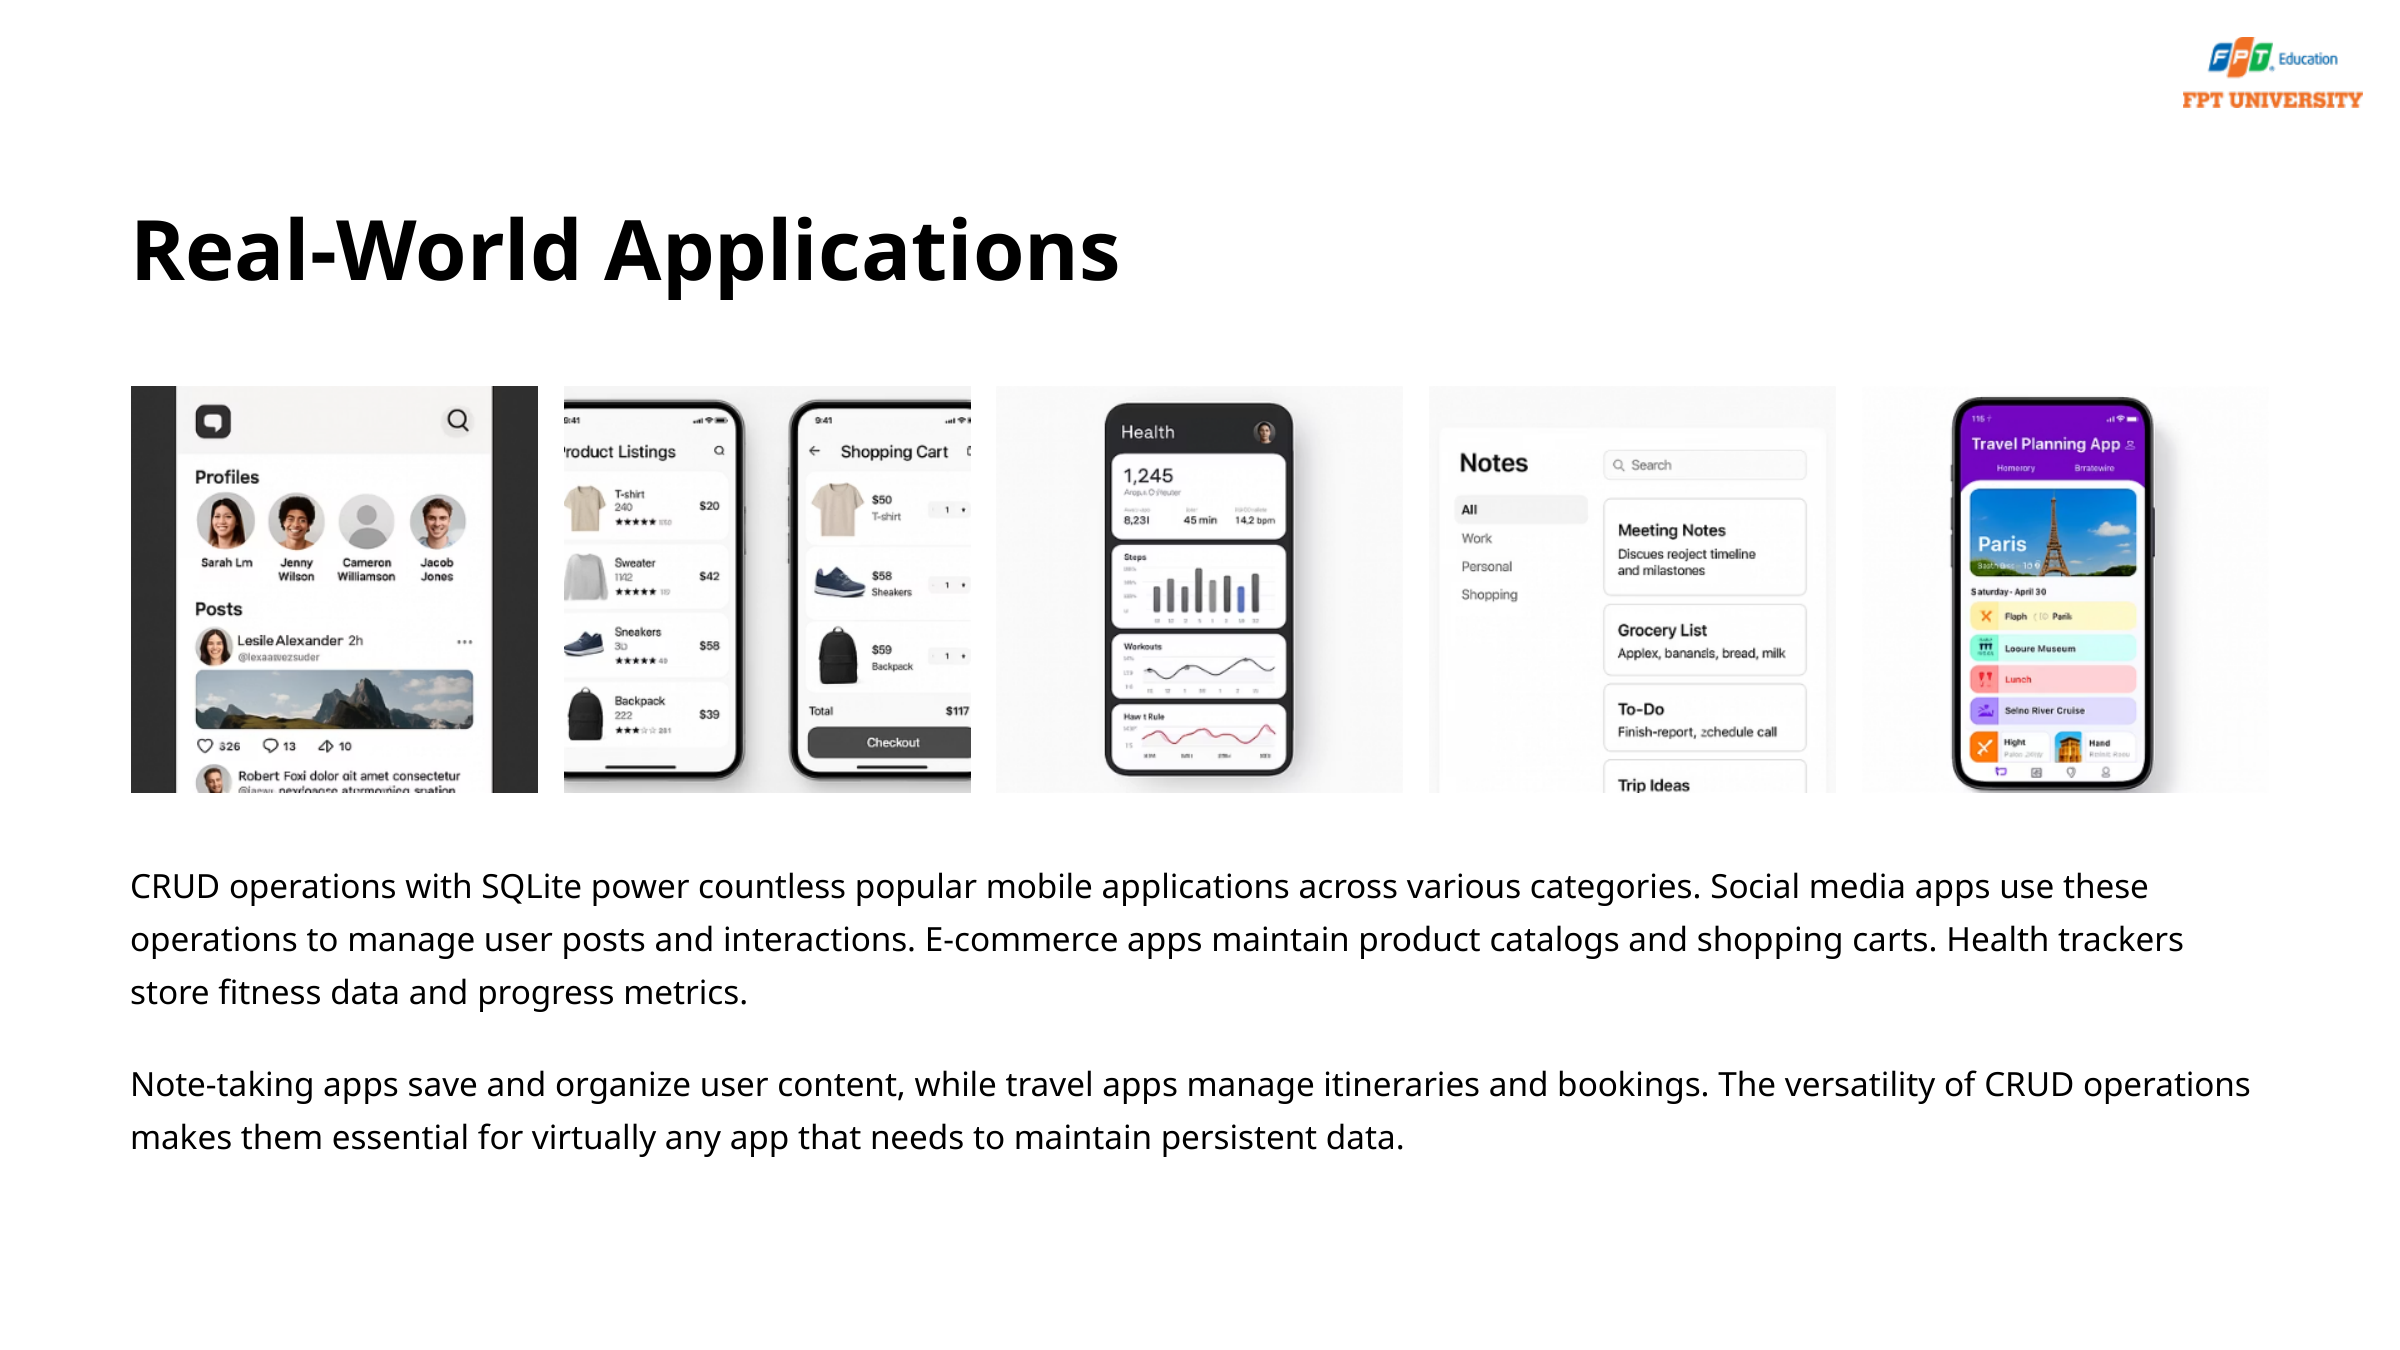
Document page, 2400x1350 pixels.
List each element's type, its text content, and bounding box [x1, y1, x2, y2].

text_box CRUD operations with SQLite power countless popular mobile applications across various categories. Social media apps use these operations to manage user posts and interactions. E-commerce apps maintain product catalogs and shopping carts. Health trackers store fitness data and progress metrics. [130, 851, 2270, 1013]
picture [131, 386, 538, 793]
picture [2182, 37, 2363, 108]
picture [564, 386, 971, 793]
picture [996, 386, 1403, 793]
picture [1862, 386, 2269, 793]
text_box Real-World Applications [130, 192, 1124, 298]
text_box Note-taking apps save and organize user content, while travel apps manage itineraries and bookings. The versatility of CRUD operations makes them essential for virtually any app that needs to maintain persistent data. [130, 1049, 2270, 1158]
picture [1429, 386, 1836, 793]
